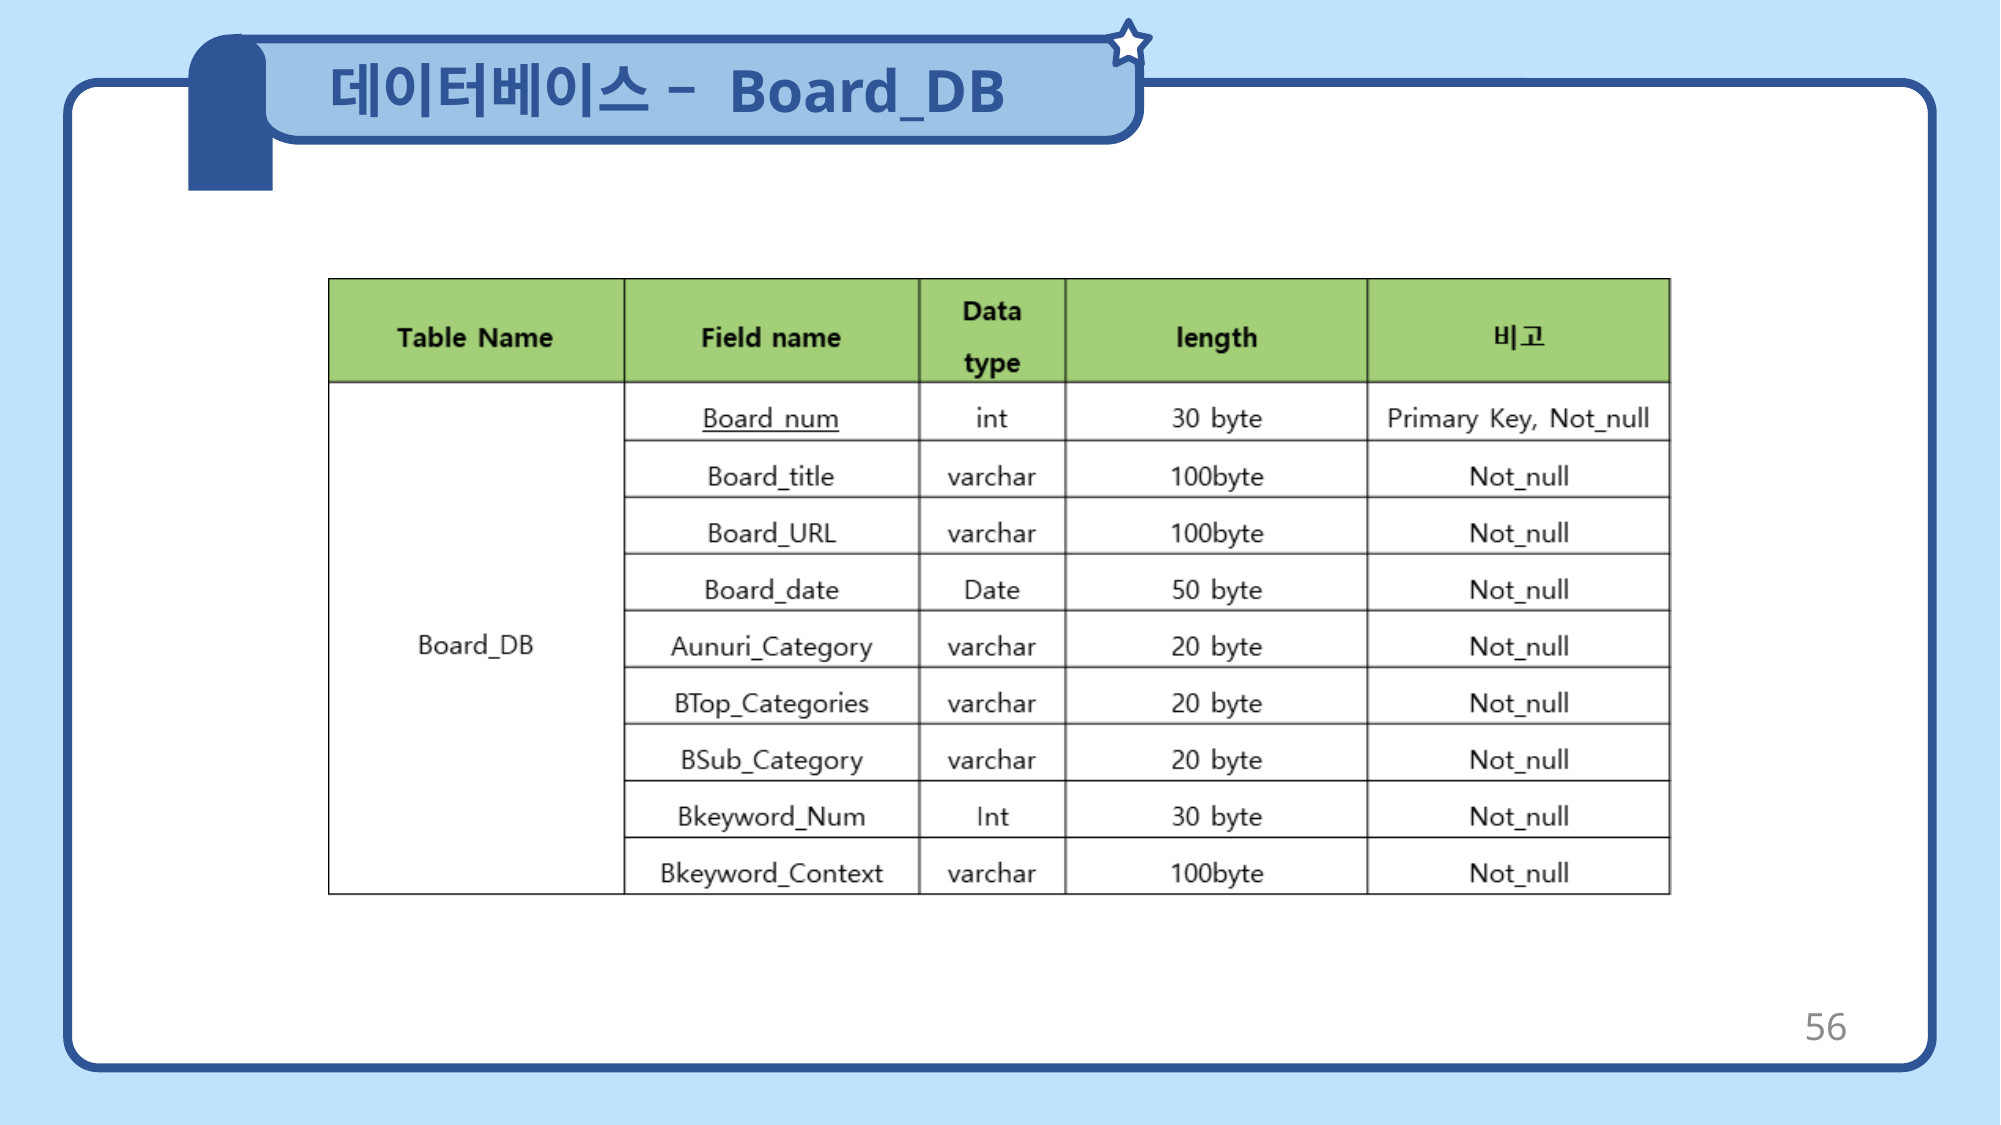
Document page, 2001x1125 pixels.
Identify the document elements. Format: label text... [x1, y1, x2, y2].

slide_number 56 [1412, 998, 1863, 1059]
text_box [1106, 19, 1151, 66]
text_box 데이터베이스 – Board_DB [238, 37, 1141, 142]
text_box [191, 37, 270, 188]
picture [328, 278, 1672, 903]
text_box [66, 81, 1934, 1069]
text_box [328, 229, 2000, 290]
